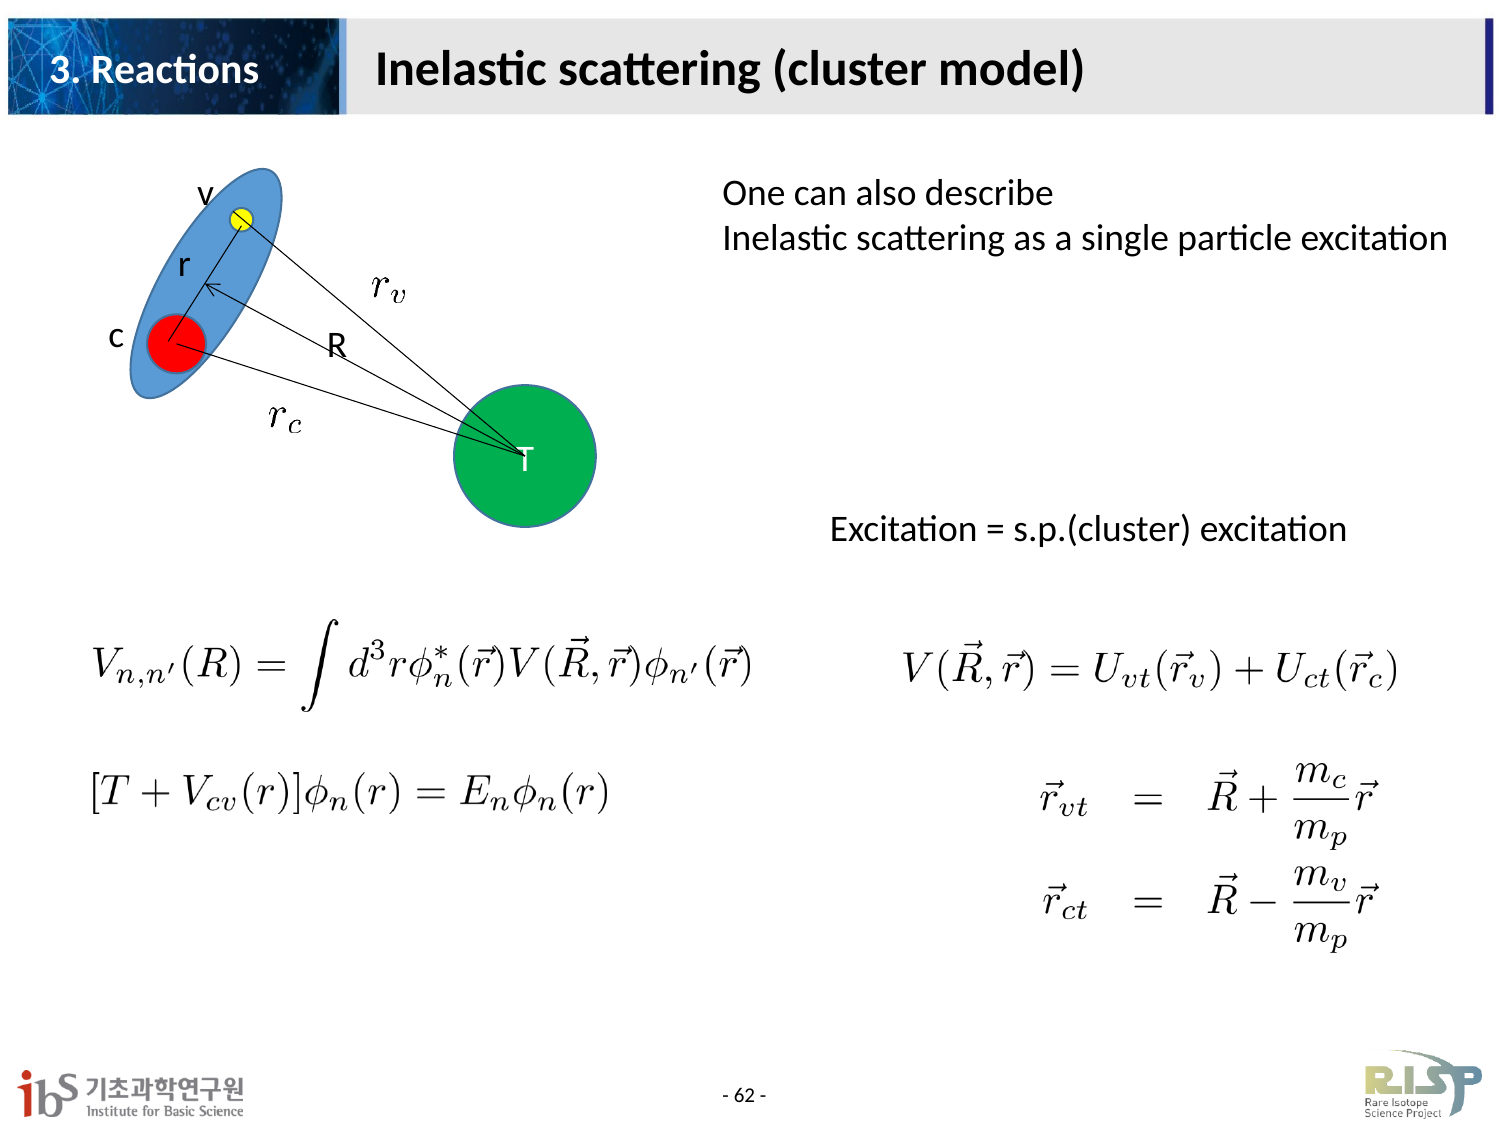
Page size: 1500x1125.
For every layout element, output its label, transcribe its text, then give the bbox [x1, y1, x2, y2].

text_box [93, 153, 596, 527]
picture [17, 1070, 243, 1117]
text_box One can also describe Inelastic scattering as a single particle excitation [707, 160, 1464, 266]
picture [93, 772, 607, 814]
picture [1364, 1049, 1482, 1119]
picture [903, 640, 1396, 691]
picture [2, 10, 1500, 130]
picture [93, 619, 750, 712]
text_box Excitation = s.p.(cluster) excitation [815, 496, 1372, 557]
picture [1040, 763, 1379, 953]
